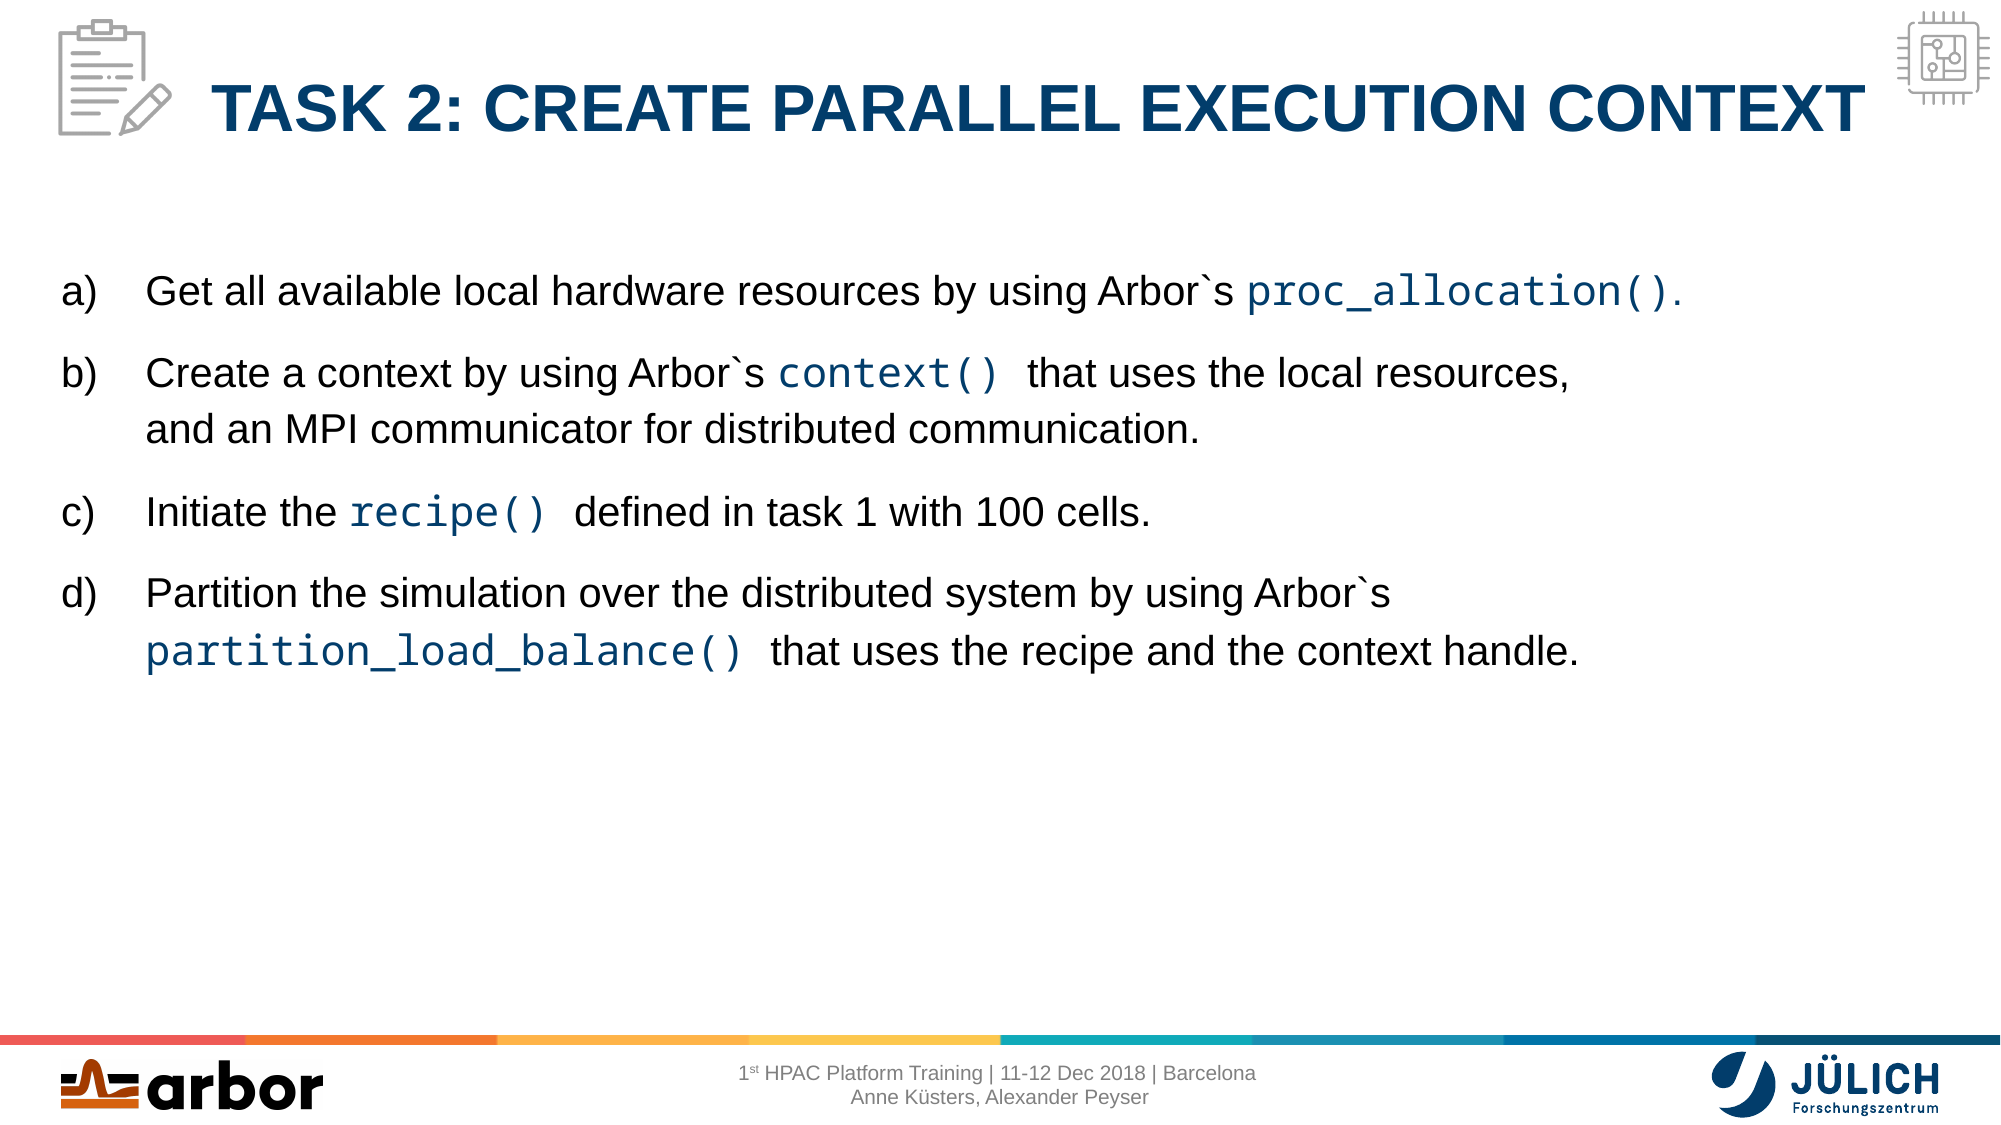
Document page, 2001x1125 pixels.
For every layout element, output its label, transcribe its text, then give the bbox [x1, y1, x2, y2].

picture [56, 19, 174, 136]
picture [61, 1059, 323, 1110]
picture [1896, 11, 1990, 105]
title Task 2: Create parallel execution context [60, 53, 1940, 238]
picture [0, 1035, 1503, 1045]
list Get all available local hardware resources by using Arbor`s proc_allocation(). Create a context by using Arbor`s context() that uses the local resources, and an MPI communicator for distributed communication. Initiate the recipe() defined in task 1 with 100 cells. Partition the simulation over the distributed system by using Arbor`s partition_load_balance() that uses the recipe and the context handle. [60, 256, 1940, 948]
